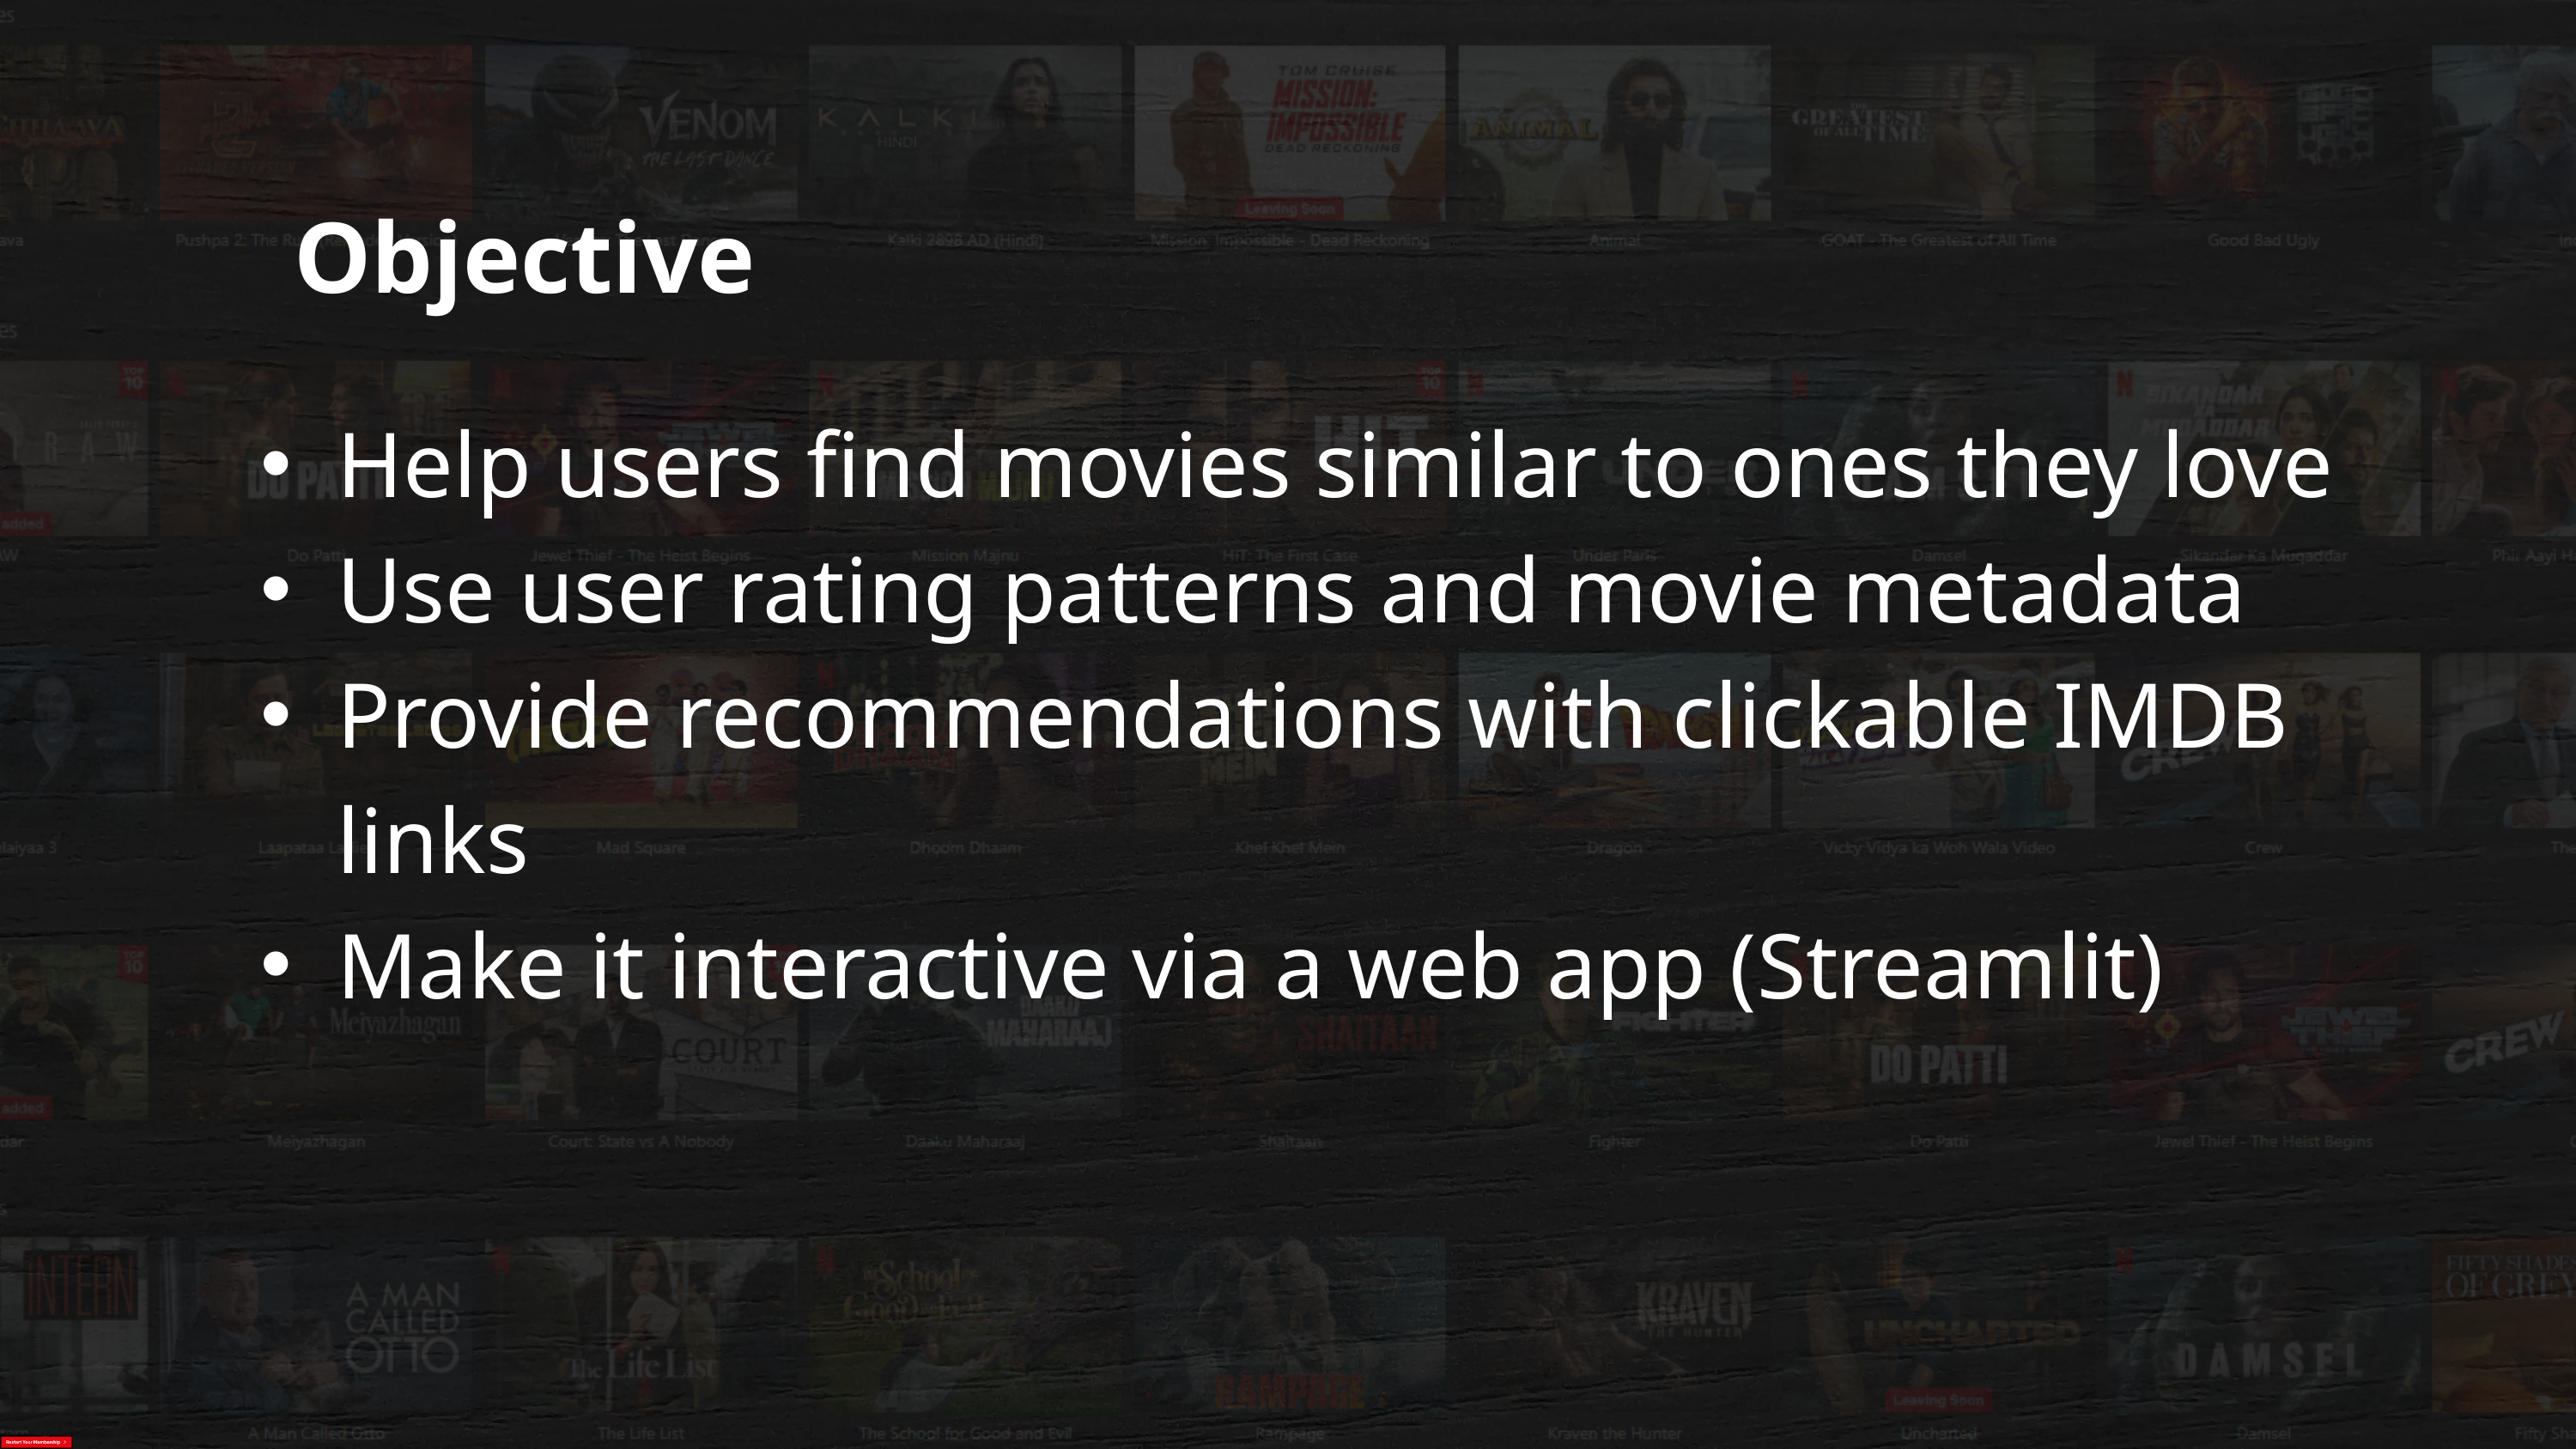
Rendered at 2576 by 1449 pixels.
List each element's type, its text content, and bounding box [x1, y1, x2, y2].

text_box [0, 0, 2576, 1449]
text_box Objective [269, 175, 788, 312]
text_box Help users find movies similar to ones they love Use user rating patterns and movie metadata Provide recommendations with clickable IMDB links Make it interactive via a web app (Streamlit) [185, 391, 2432, 1017]
text_box [0, 1434, 73, 1449]
